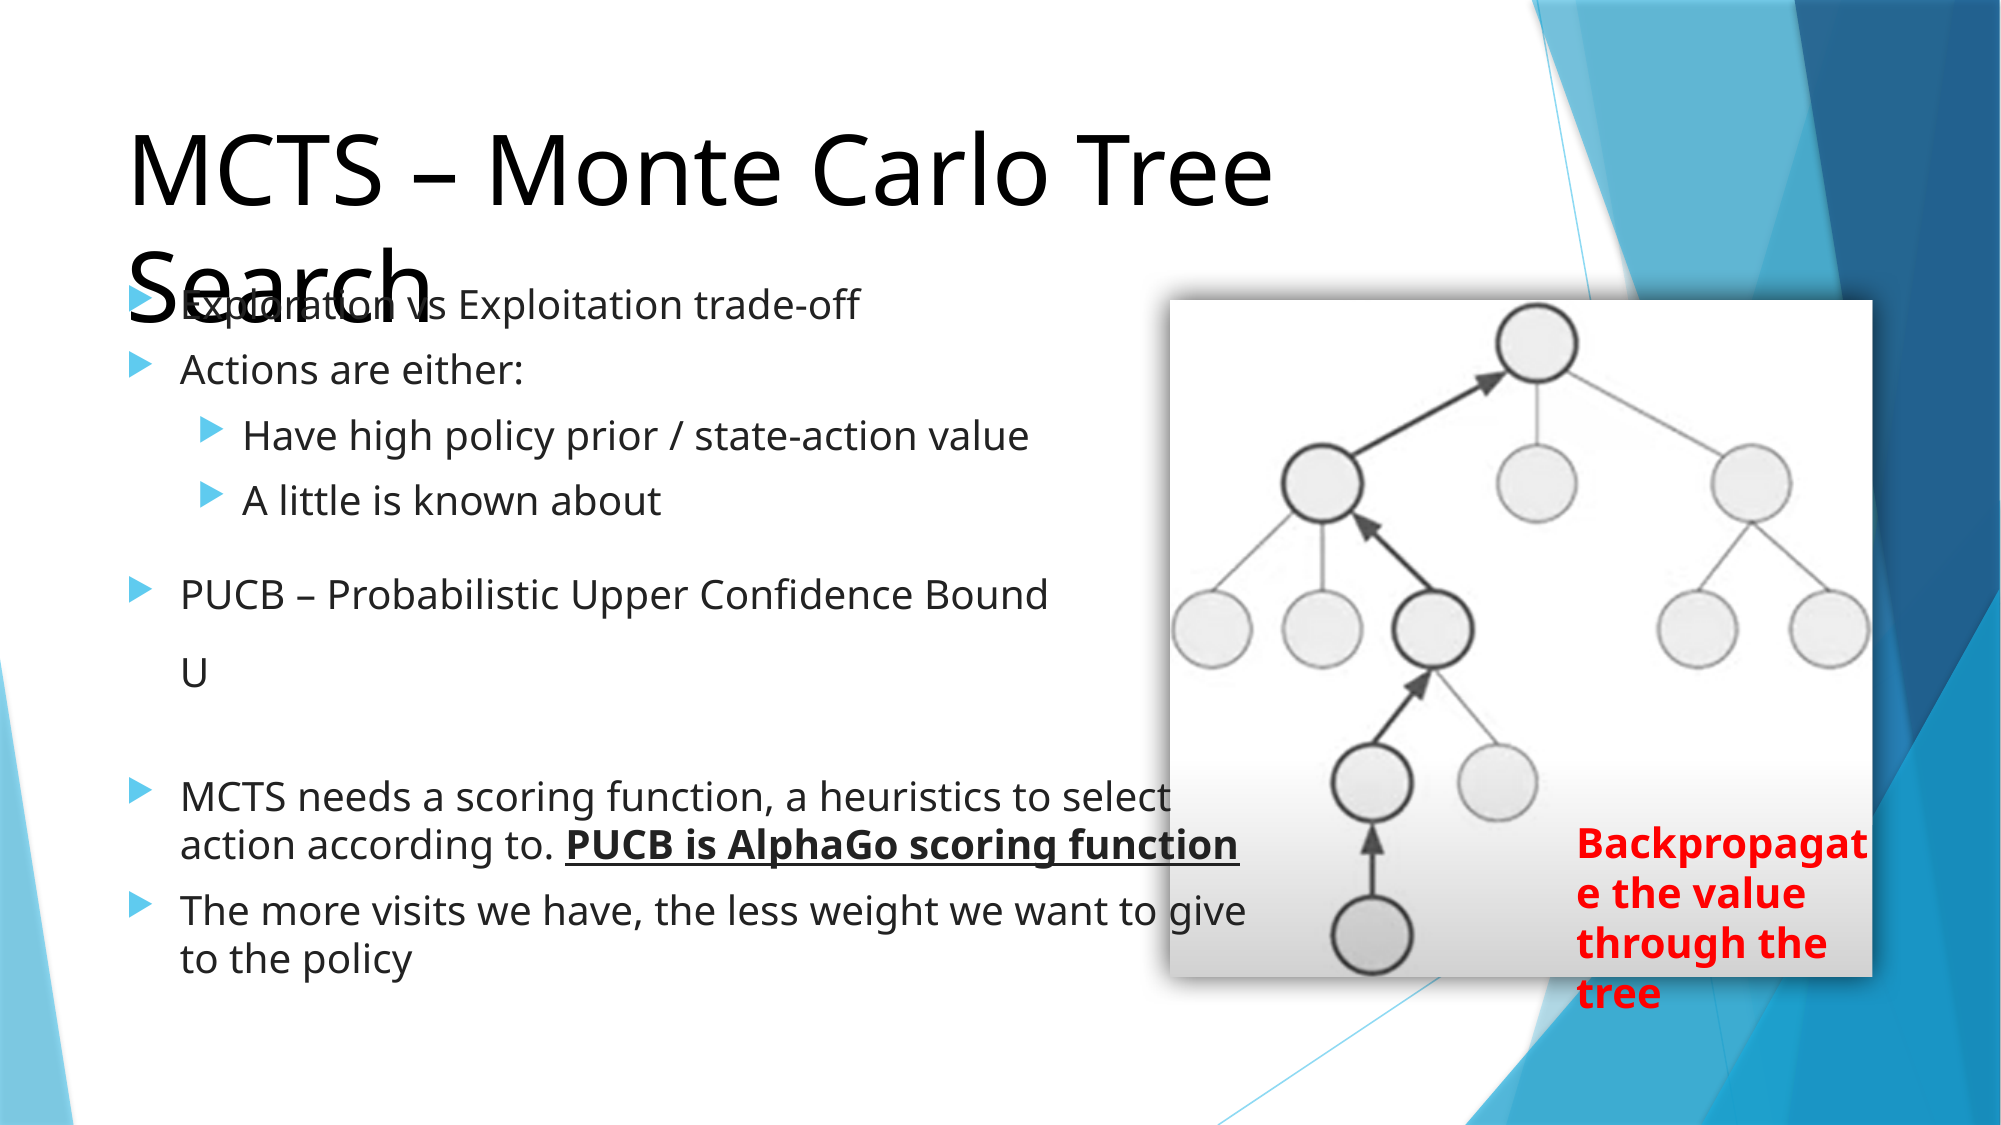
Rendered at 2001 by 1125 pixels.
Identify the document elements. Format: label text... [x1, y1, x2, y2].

picture [1169, 299, 1873, 977]
text_box Backpropagate the value through the tree [1561, 809, 1889, 1025]
title MCTS – Monte Carlo Tree Search [111, 99, 1522, 211]
